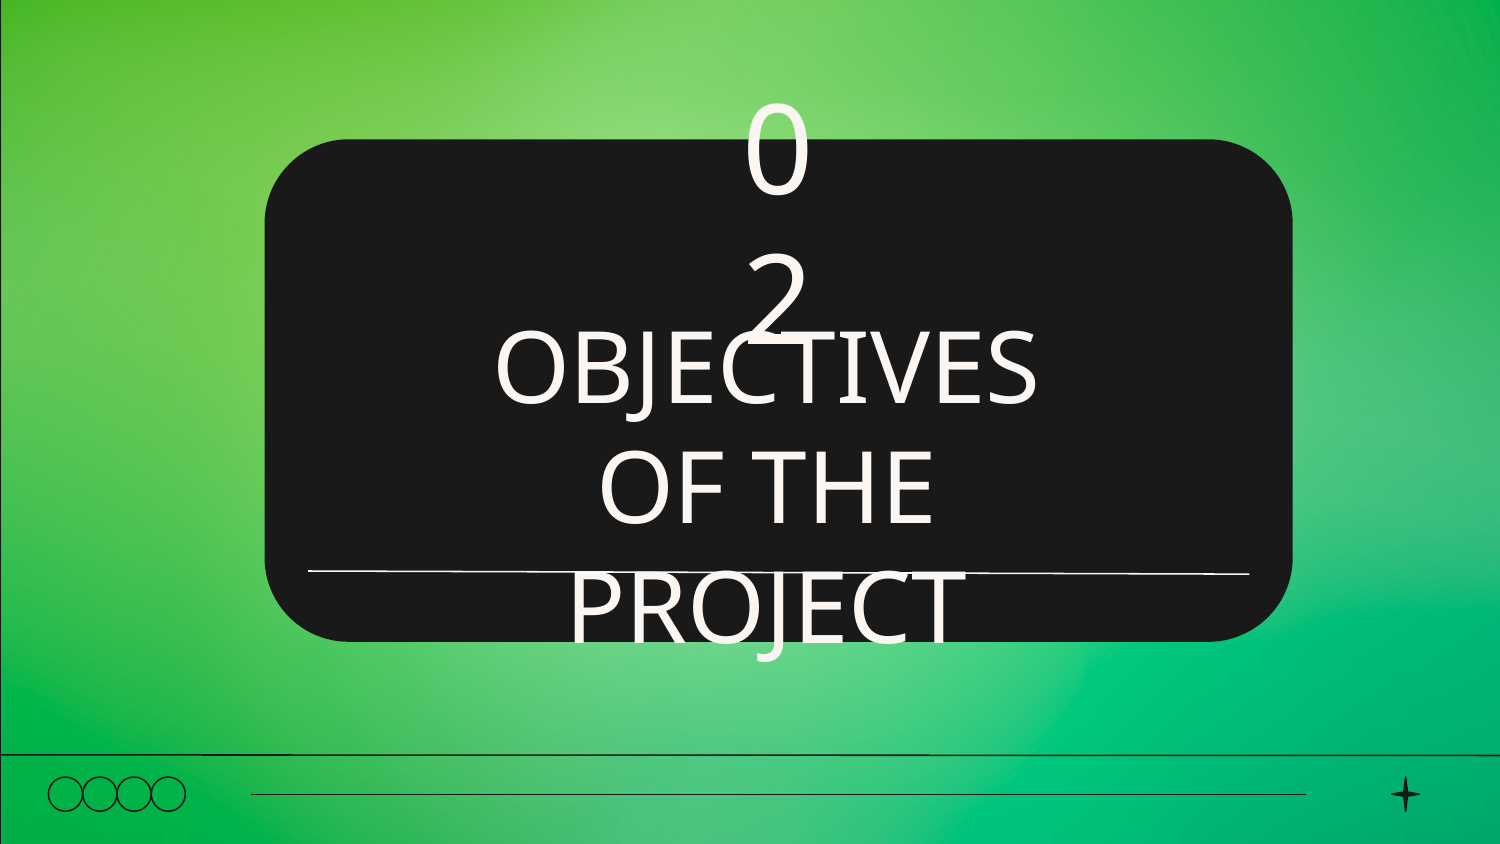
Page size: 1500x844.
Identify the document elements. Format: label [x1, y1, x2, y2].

text_box [48, 776, 186, 812]
picture [0, 756, 1500, 844]
picture [0, 0, 1500, 754]
text_box [307, 570, 1250, 575]
